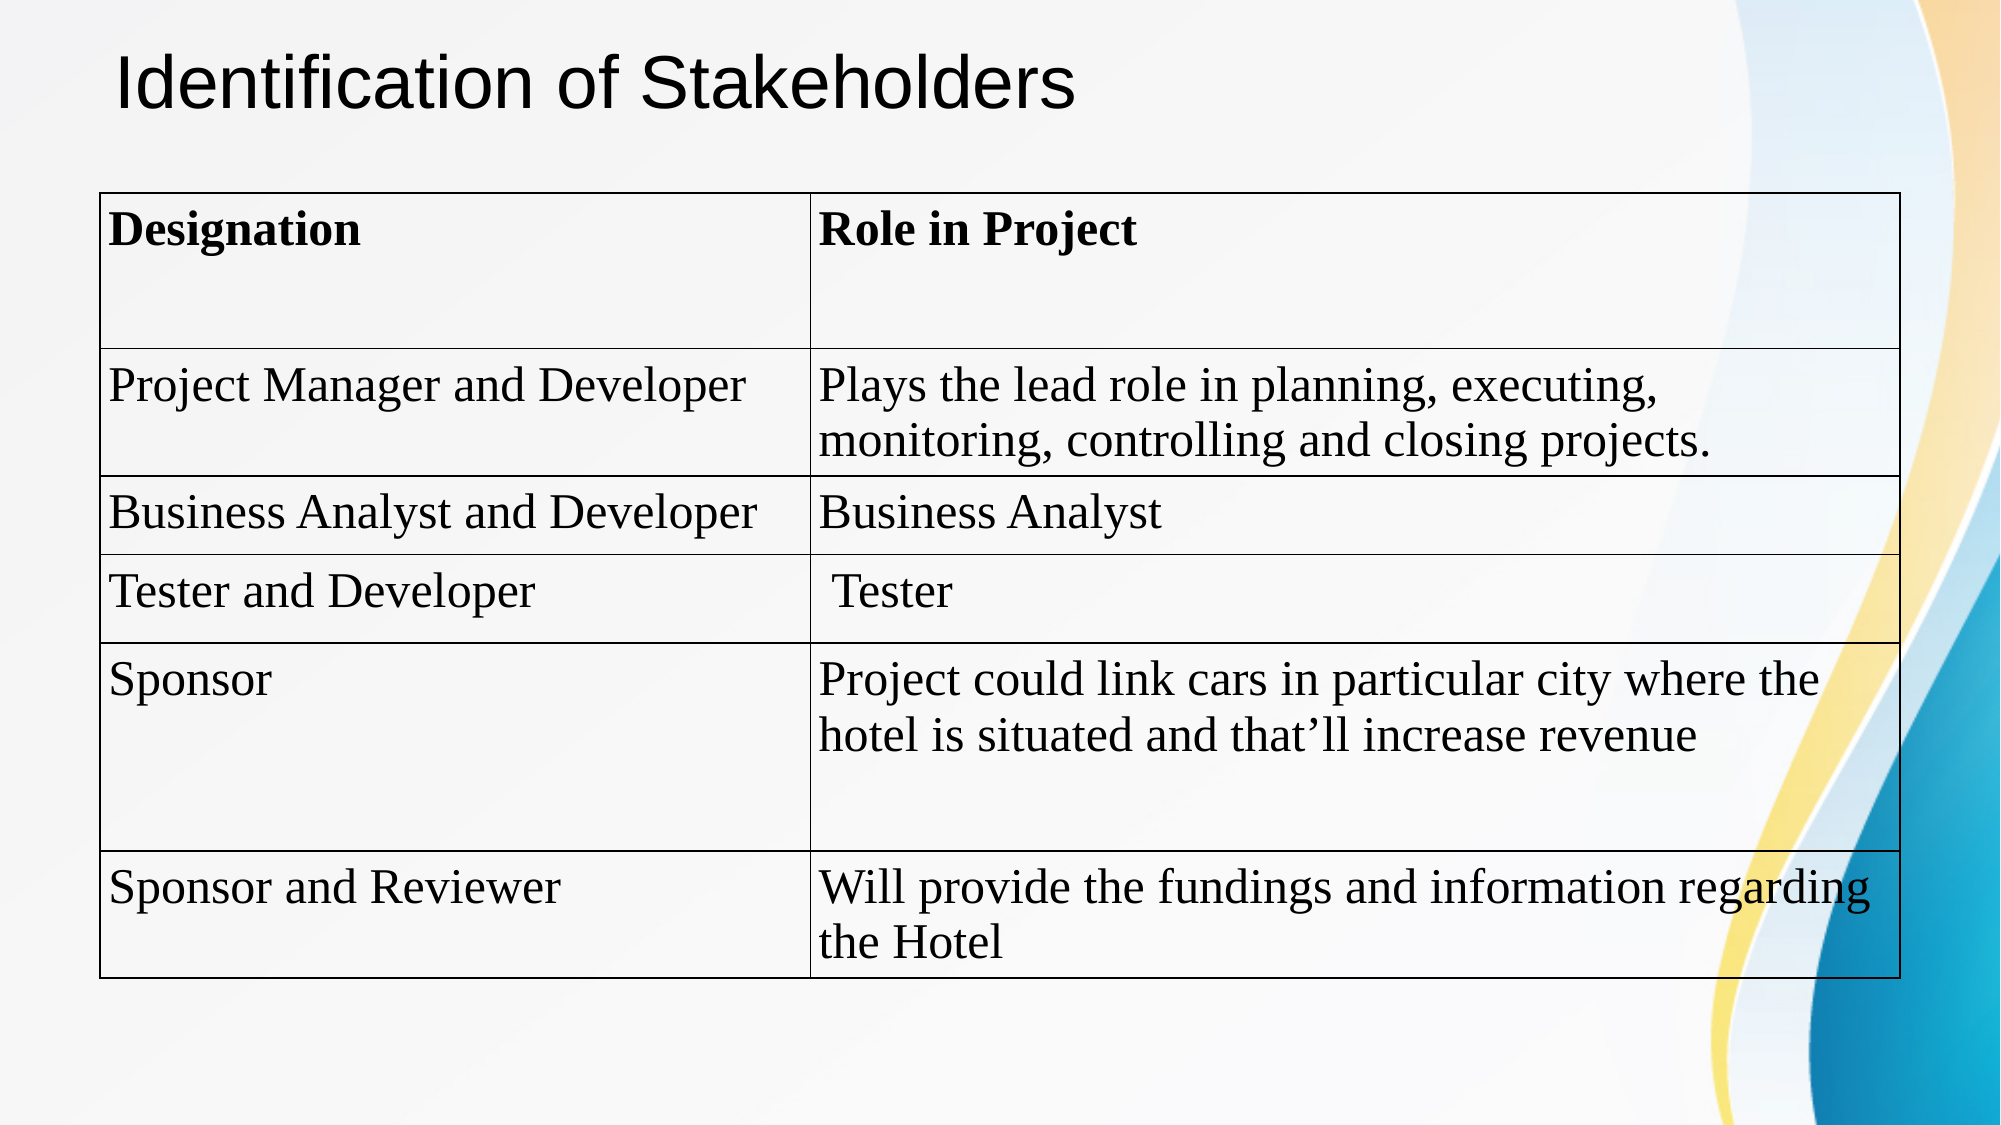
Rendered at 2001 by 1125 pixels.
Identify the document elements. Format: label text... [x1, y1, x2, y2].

table_cell Project could link cars in particular city where the hotel is situated and that’ll increase revenue [811, 644, 1899, 850]
table_cell Will provide the fundings and information regarding the Hotel [811, 852, 1899, 977]
table_header Designation [101, 194, 810, 348]
picture [0, 0, 2001, 1125]
table_cell Sponsor and Reviewer [101, 852, 810, 977]
table_cell Tester [811, 555, 1899, 642]
table_cell Project Manager and Developer [101, 349, 810, 475]
table_header Role in Project [811, 194, 1899, 348]
table_cell Plays the lead role in planning, executing, monitoring, controlling and closing projects. [811, 349, 1899, 475]
title Identification of Stakeholders [99, 30, 1901, 127]
table_cell Sponsor [101, 644, 810, 850]
table_cell Business Analyst and Developer [101, 477, 810, 554]
table_cell Tester and Developer [101, 555, 810, 642]
table_cell Business Analyst [811, 477, 1899, 554]
